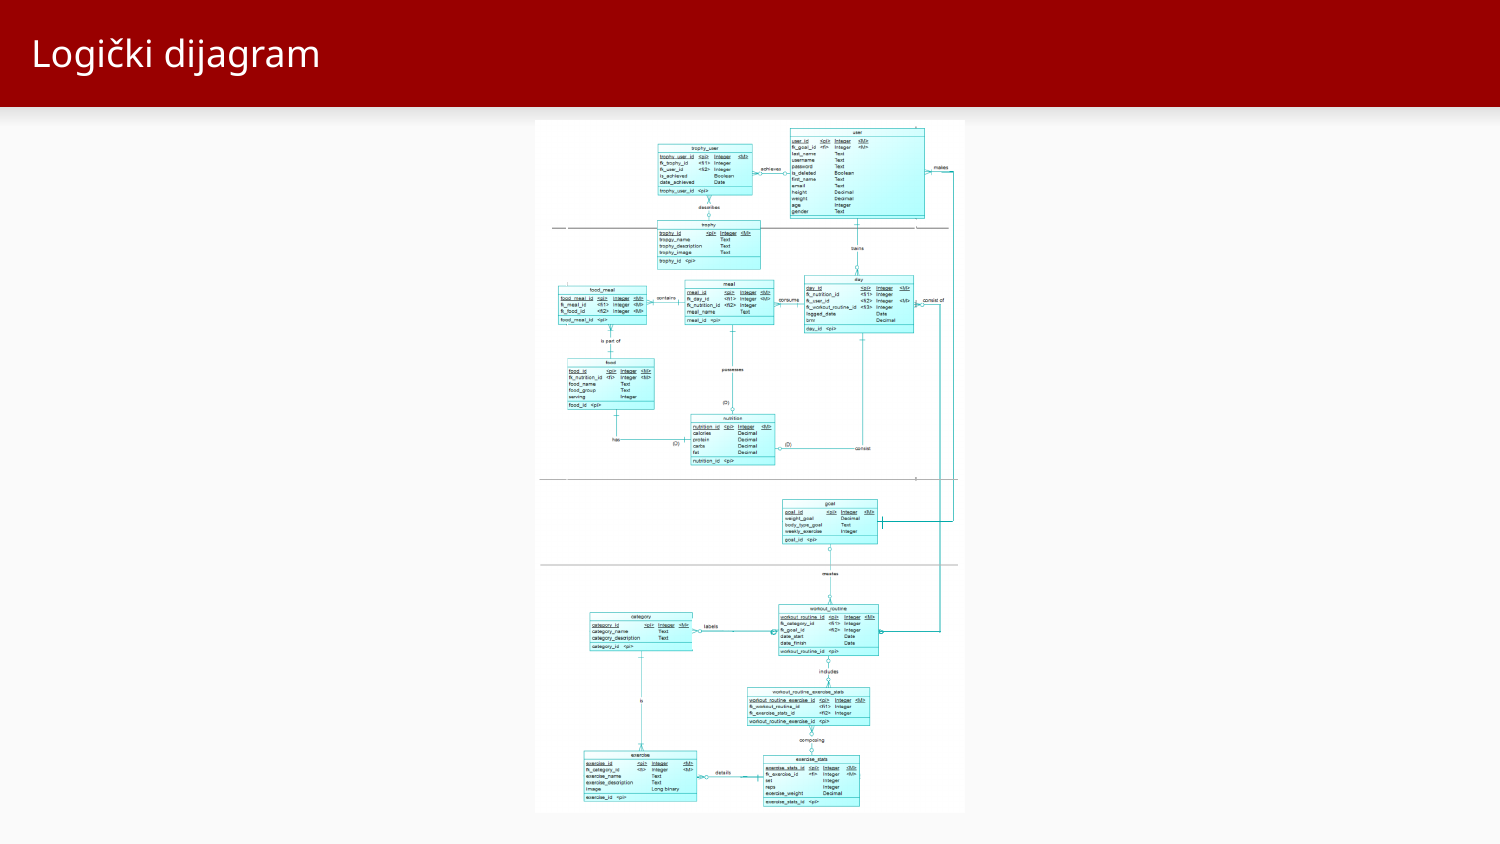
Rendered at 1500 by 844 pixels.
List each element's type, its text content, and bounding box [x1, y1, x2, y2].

picture [534, 119, 965, 813]
title Logički dijagram [16, 2, 1464, 102]
